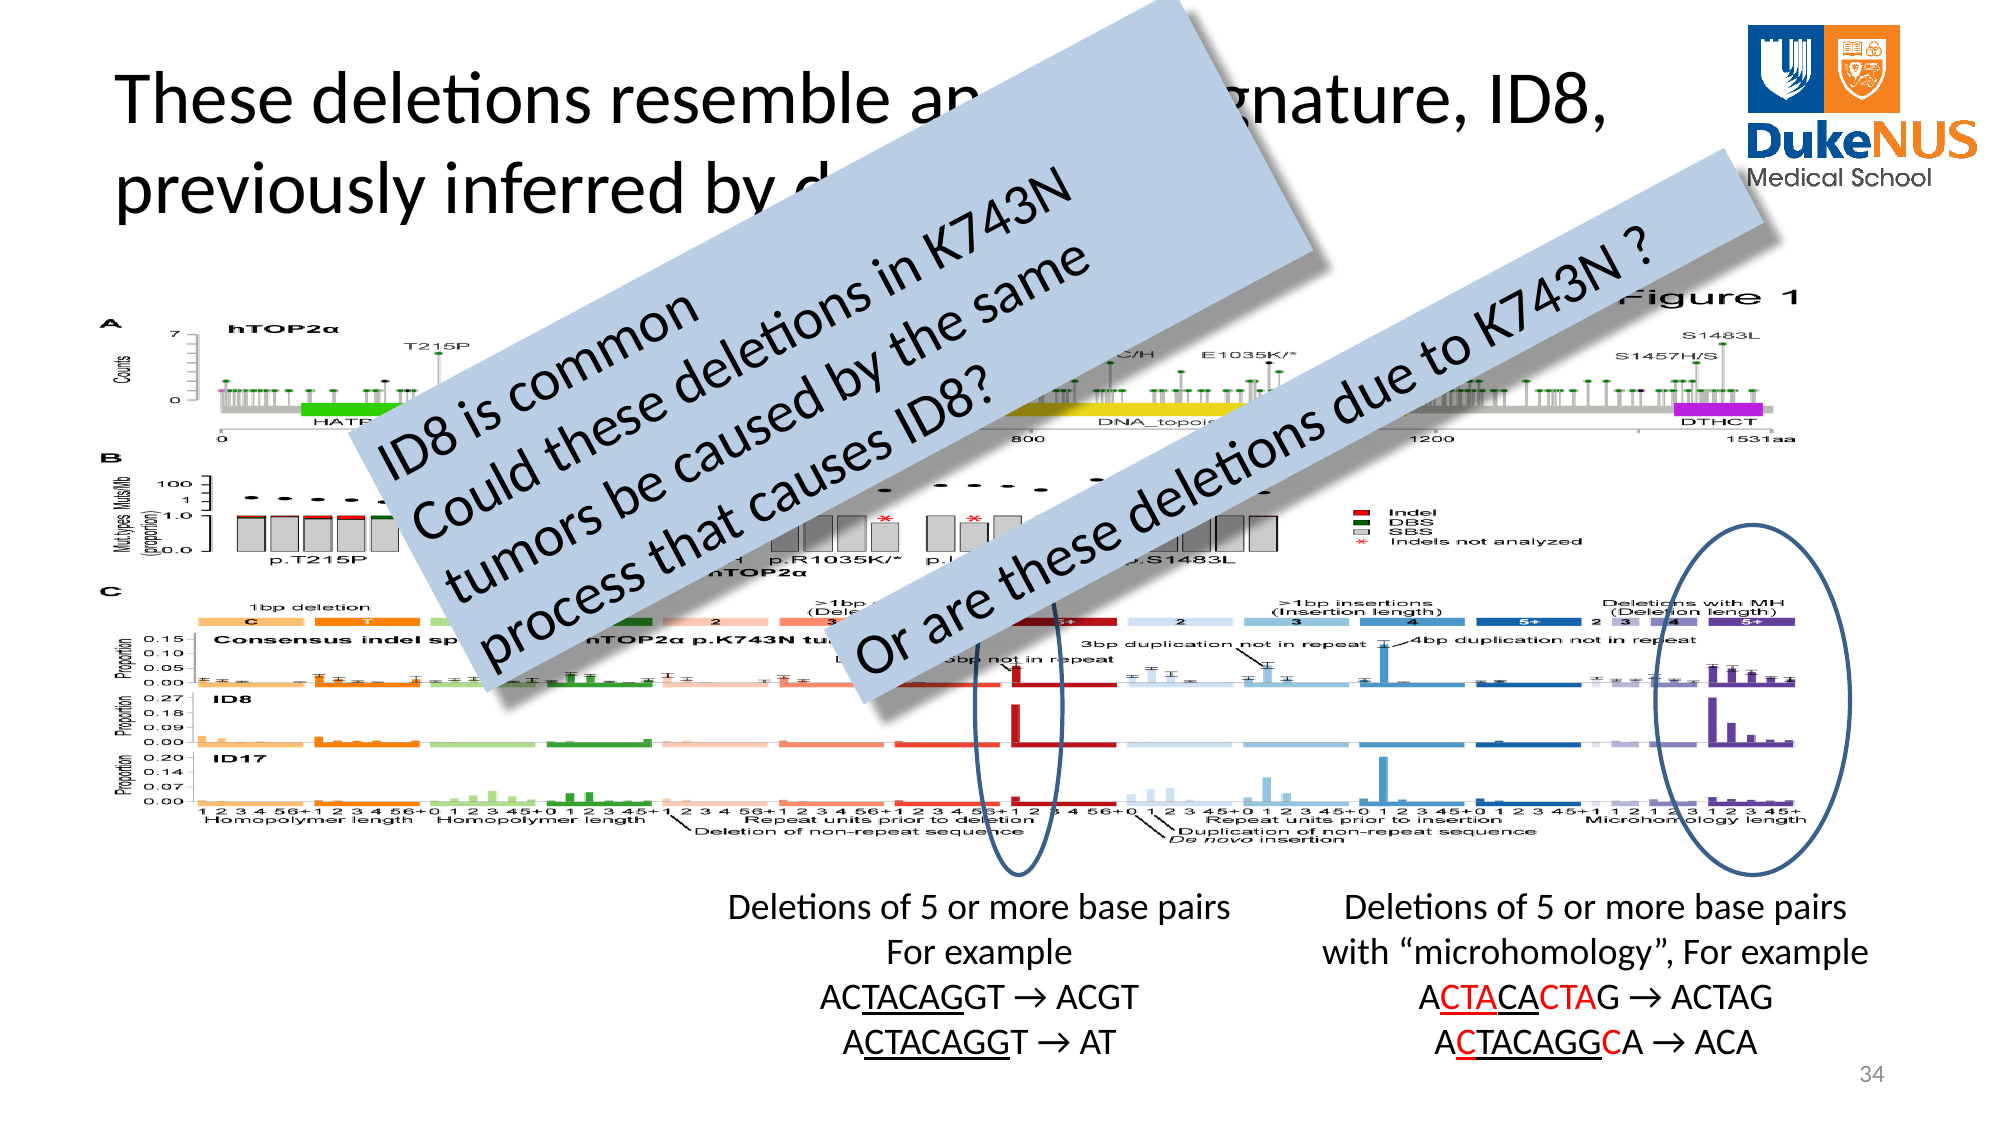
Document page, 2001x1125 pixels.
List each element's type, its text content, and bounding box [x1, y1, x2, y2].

text_box [1706, 857, 1799, 878]
text_box Deletions of 5 or more base pairs with “microhomology”, For example ACTACACTAG → ACTAG ACTACAGGCA → ACA [1218, 874, 1899, 1115]
text_box Or are these deletions due to K743N ? [1469, 147, 1765, 284]
text_box ID8 is common Could these deletions in K743N tumors be caused by the same process that causes ID8? [626, 0, 1314, 284]
text_box Deletions of 5 or more base pairs For example ACTACAGGT → ACGT ACTACAGGT → AT [602, 874, 1218, 1115]
title These deletions resemble another signature, ID8, previously inferred by data mining [1220, 45, 1650, 233]
text_box [1815, 561, 1853, 839]
picture [1737, 12, 1978, 189]
picture [99, 287, 1808, 846]
title These deletions resemble another signature, ID8, previously inferred by data mining [99, 45, 1070, 233]
text_box [996, 857, 1041, 878]
